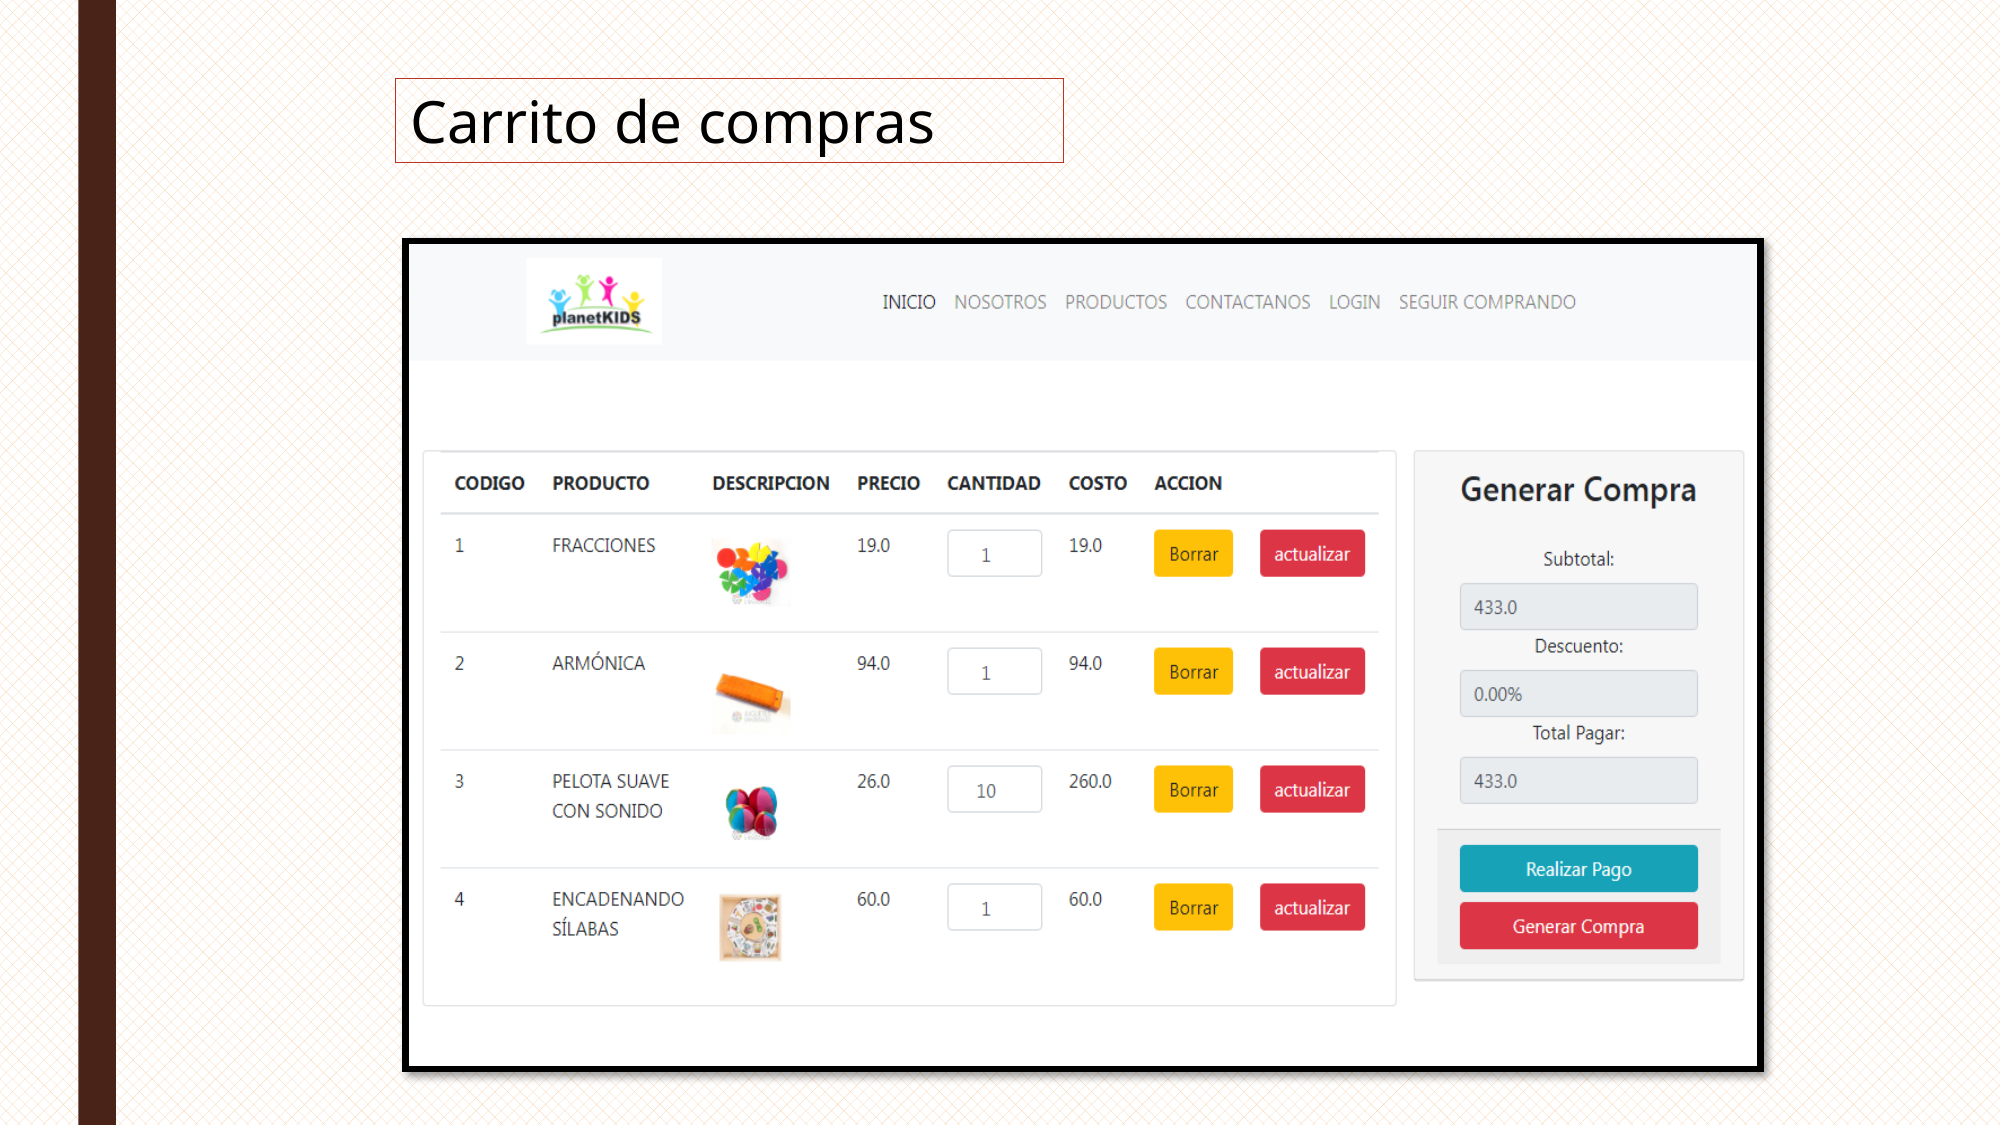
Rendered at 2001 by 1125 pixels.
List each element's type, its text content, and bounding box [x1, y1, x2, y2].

picture [408, 243, 1758, 1066]
text_box Carrito de compras [395, 78, 1064, 163]
